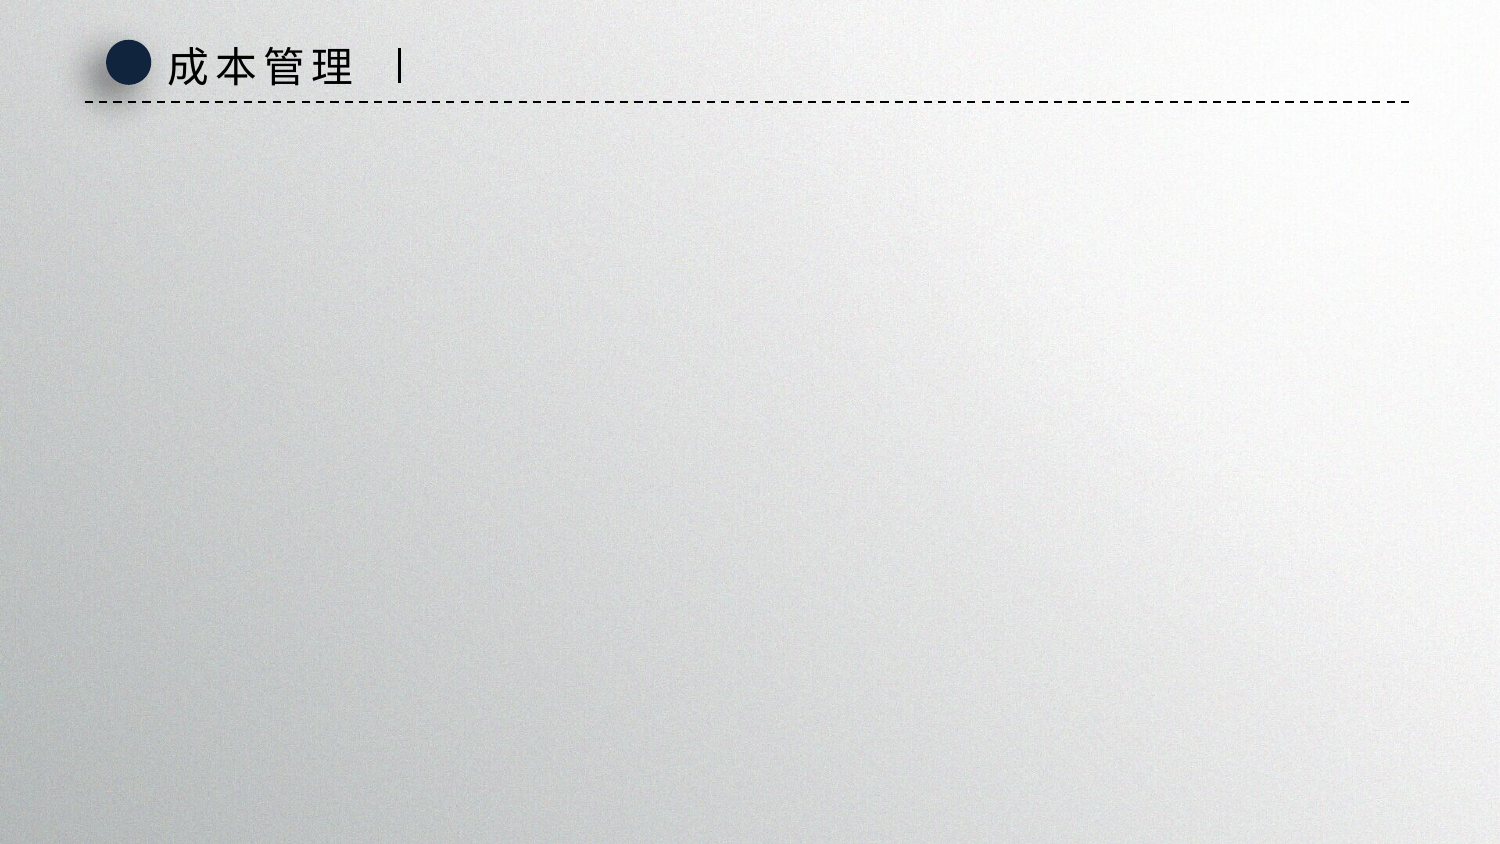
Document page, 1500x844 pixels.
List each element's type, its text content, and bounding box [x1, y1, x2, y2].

text_box 成本管理 [153, 33, 369, 99]
text_box [104, 37, 153, 87]
picture [0, 0, 1500, 844]
